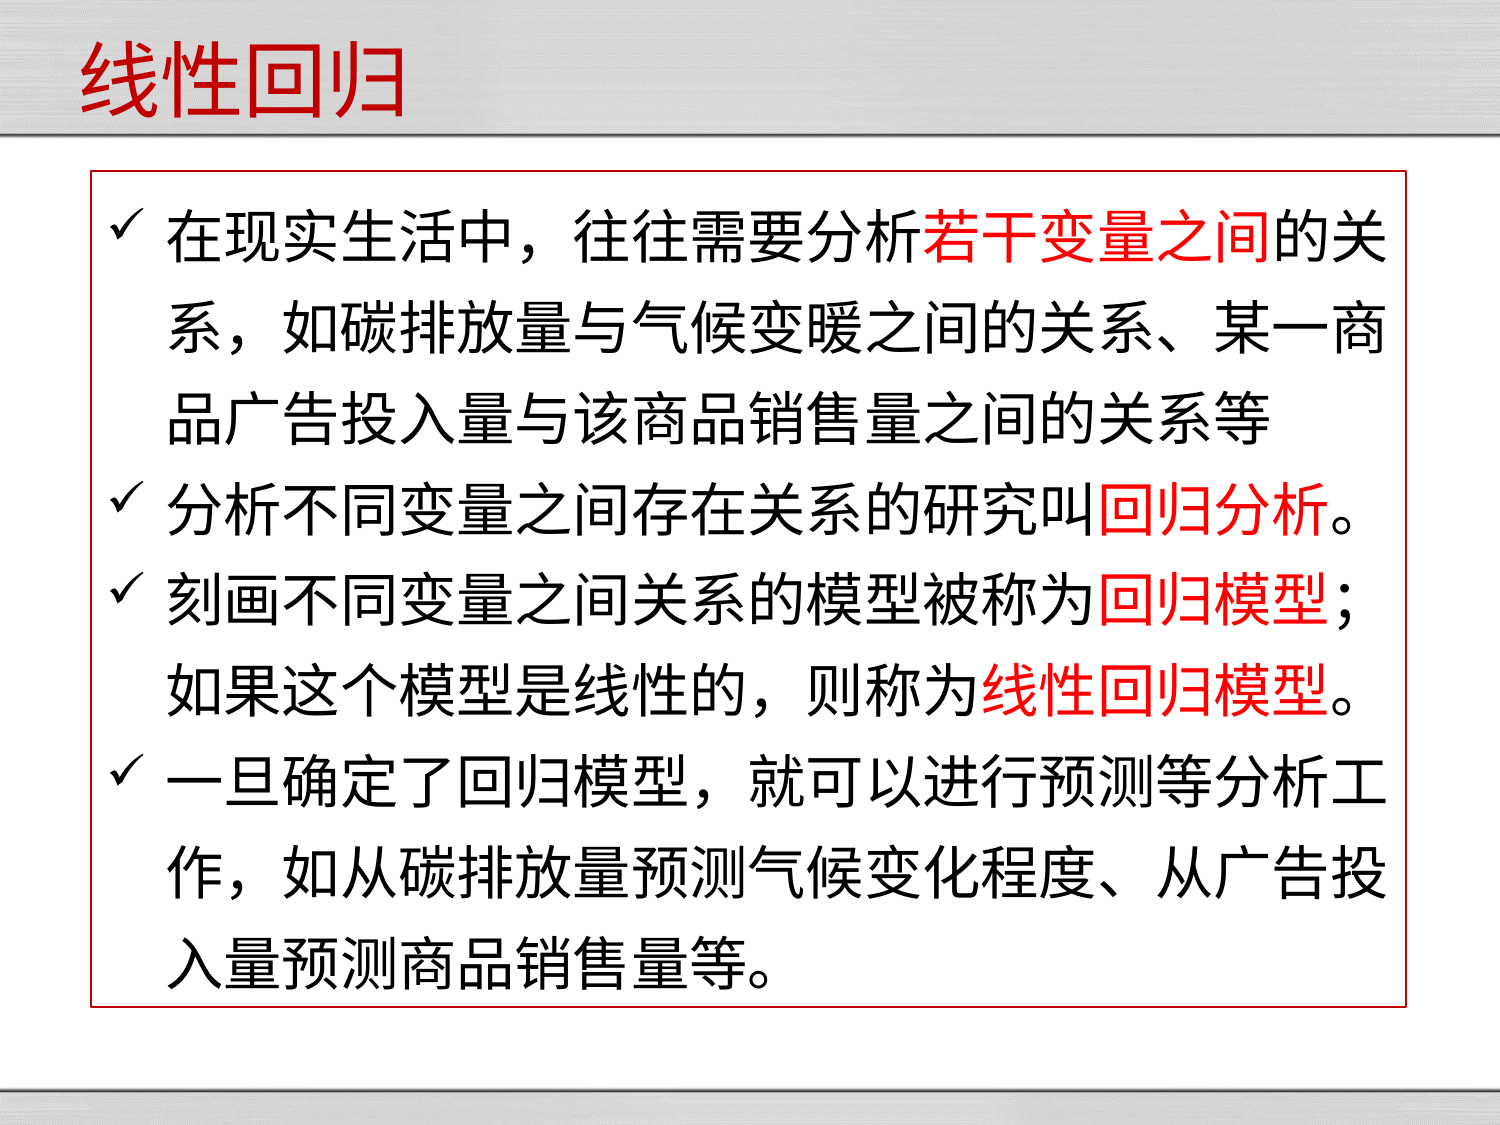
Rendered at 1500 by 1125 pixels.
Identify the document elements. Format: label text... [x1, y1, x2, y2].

picture [0, 0, 1500, 1125]
text_box 线性回归 [62, 22, 1437, 131]
list 在现实生活中，往往需要分析若干变量之间的关系，如碳排放量与气候变暖之间的关系、某一商品广告投入量与该商品销售量之间的关系等 分析不同变量之间存在关系的研究叫回归分析。 刻画不同变量之间关系的模型被称为回归模型；如果这个模型是线性的，则称为线性回归模型。 一旦确定了回归模型，就可以进行预测等分析工作，如从碳排放量预测气候变化程度、从广告投入量预测商品销售量等。 [91, 171, 1406, 1007]
